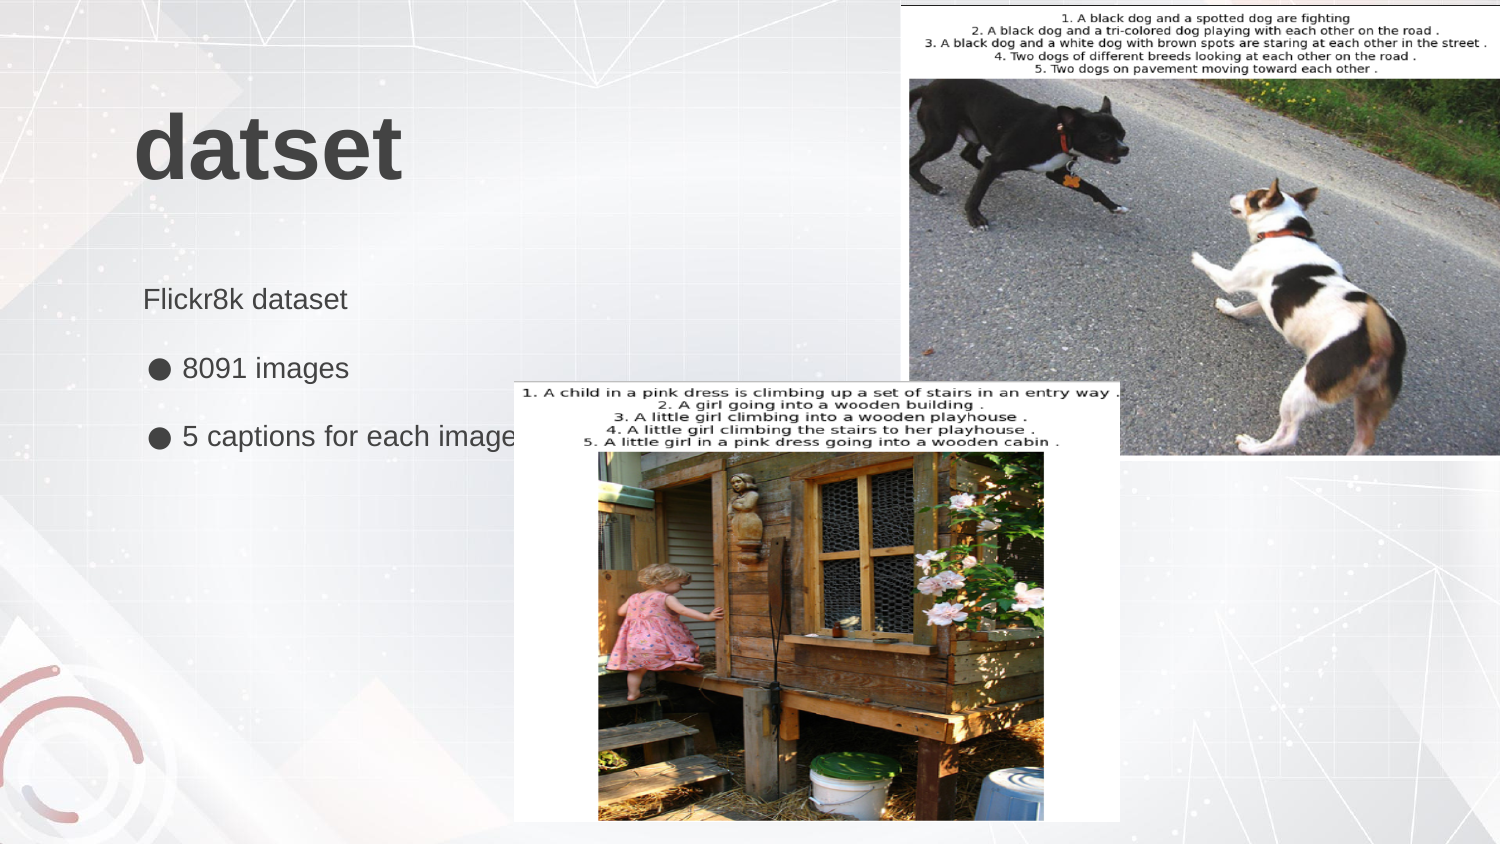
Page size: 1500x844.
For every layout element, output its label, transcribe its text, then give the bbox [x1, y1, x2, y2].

title datset [118, 85, 900, 180]
list Flickr8k dataset 8091 images 5 captions for each image [127, 265, 900, 680]
picture [0, 0, 1500, 844]
